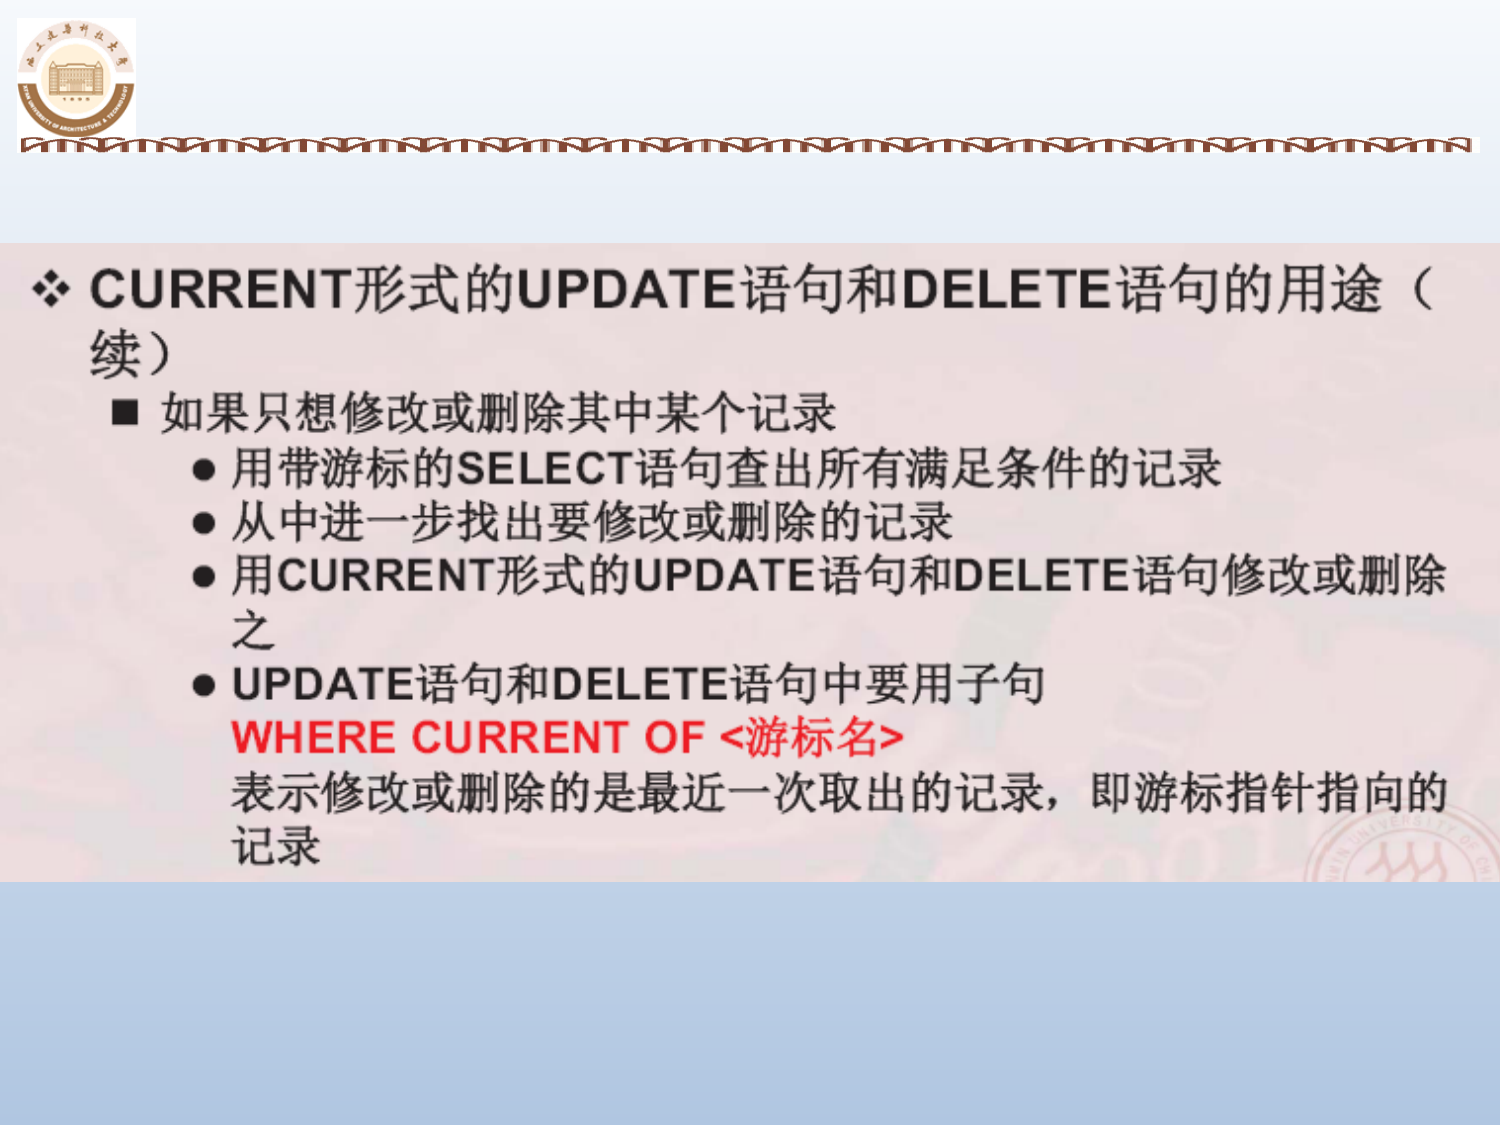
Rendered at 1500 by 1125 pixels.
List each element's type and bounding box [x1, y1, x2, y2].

picture [17, 18, 1480, 153]
picture [0, 243, 1500, 882]
